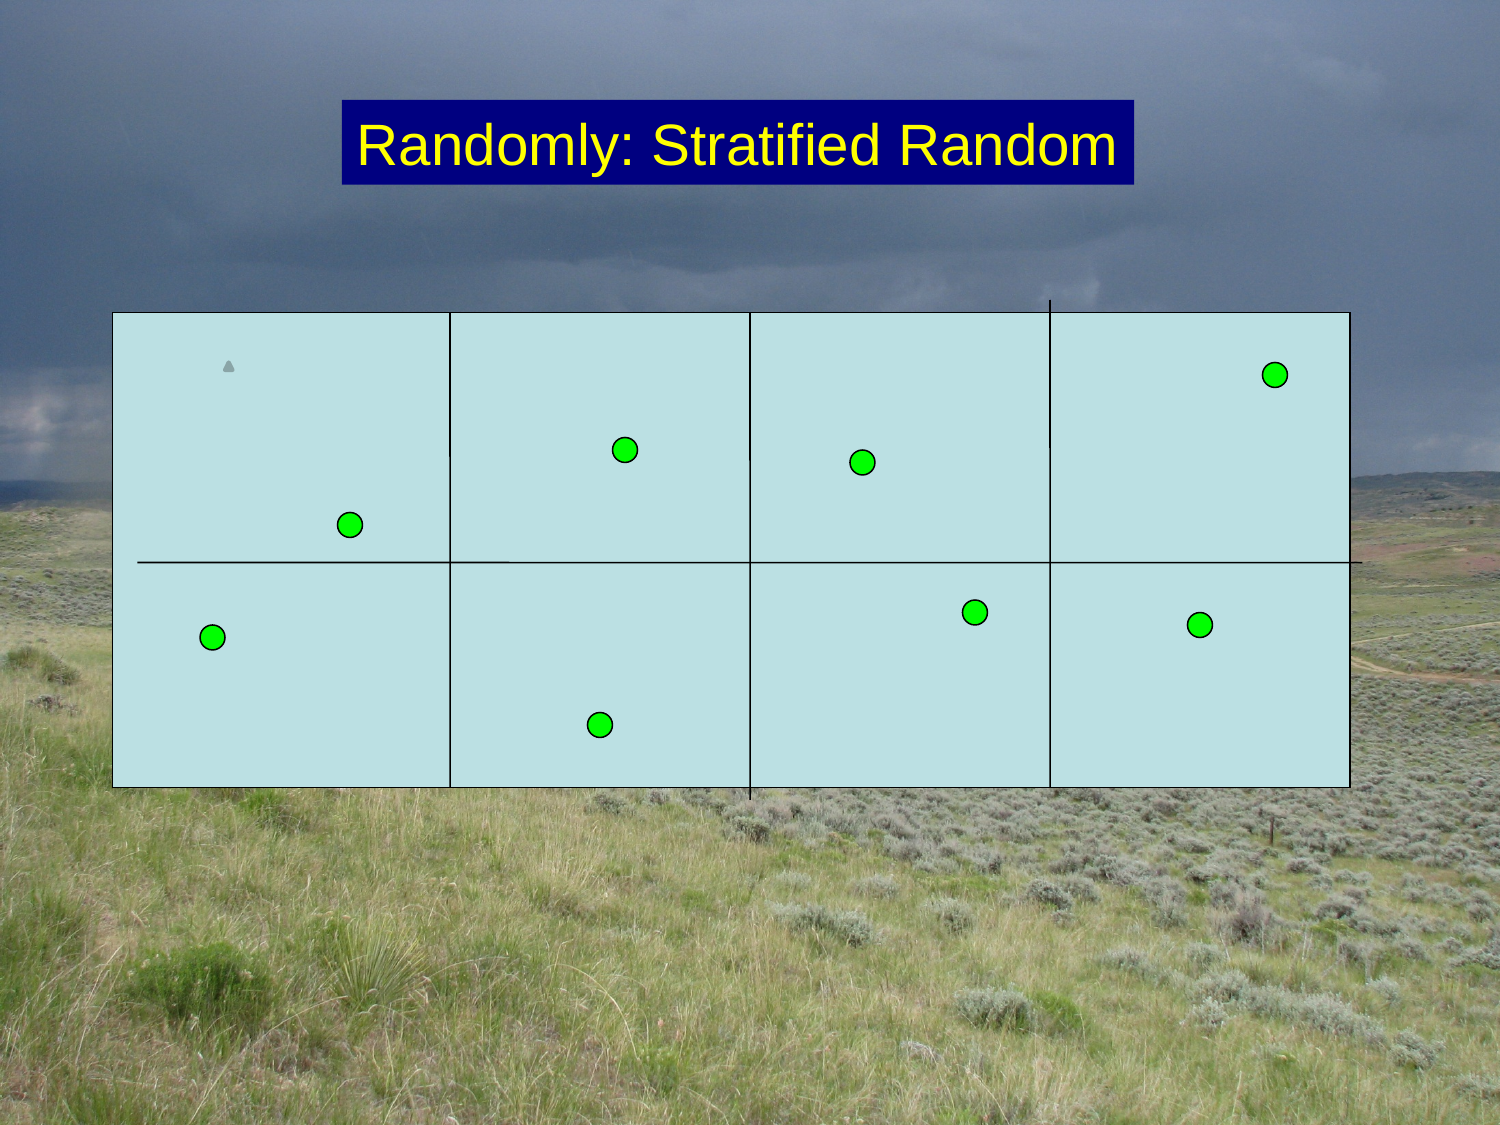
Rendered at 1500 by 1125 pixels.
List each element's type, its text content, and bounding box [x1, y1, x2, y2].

text_box [1262, 362, 1288, 388]
text_box [451, 312, 750, 562]
text_box [200, 624, 226, 650]
text_box [451, 563, 750, 788]
text_box [962, 600, 988, 625]
text_box [612, 437, 638, 463]
text_box [1051, 563, 1350, 788]
text_box [1187, 612, 1213, 638]
text_box [751, 312, 1050, 562]
picture [0, 0, 1500, 1125]
text_box [751, 563, 1050, 788]
text_box [849, 450, 875, 475]
text_box Randomly: Stratified Random [341, 99, 1135, 185]
text_box [223, 360, 235, 373]
text_box [112, 312, 450, 788]
text_box [337, 512, 363, 538]
text_box [1051, 312, 1350, 562]
text_box [587, 712, 613, 738]
